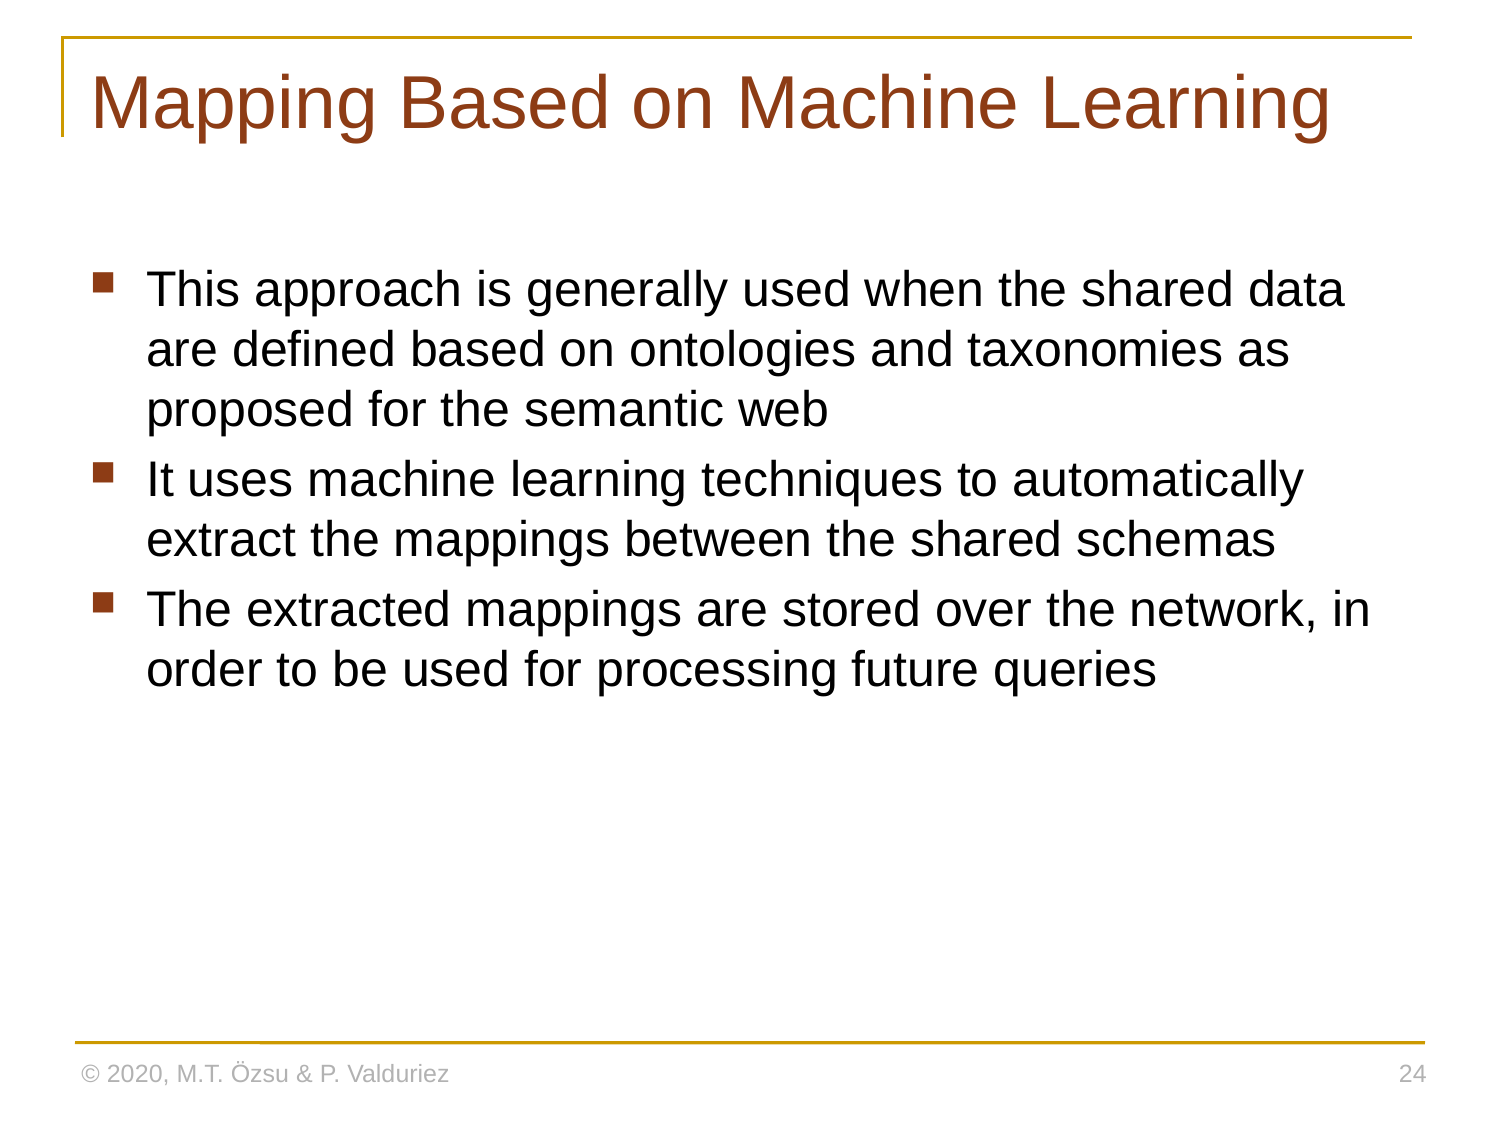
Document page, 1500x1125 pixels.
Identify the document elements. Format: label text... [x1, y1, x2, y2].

list This approach is generally used when the shared data are defined based on ontologies and taxonomies as proposed for the semantic web It uses machine learning techniques to automatically extract the mappings between the shared schemas The extracted mappings are stored over the network, in order to be used for processing future queries [74, 249, 1426, 993]
slide_number 24 [1104, 1042, 1442, 1103]
title Mapping Based on Machine Learning [74, 45, 1426, 233]
footer © 2020, M.T. Özsu & P. Valduriez [66, 1042, 573, 1103]
